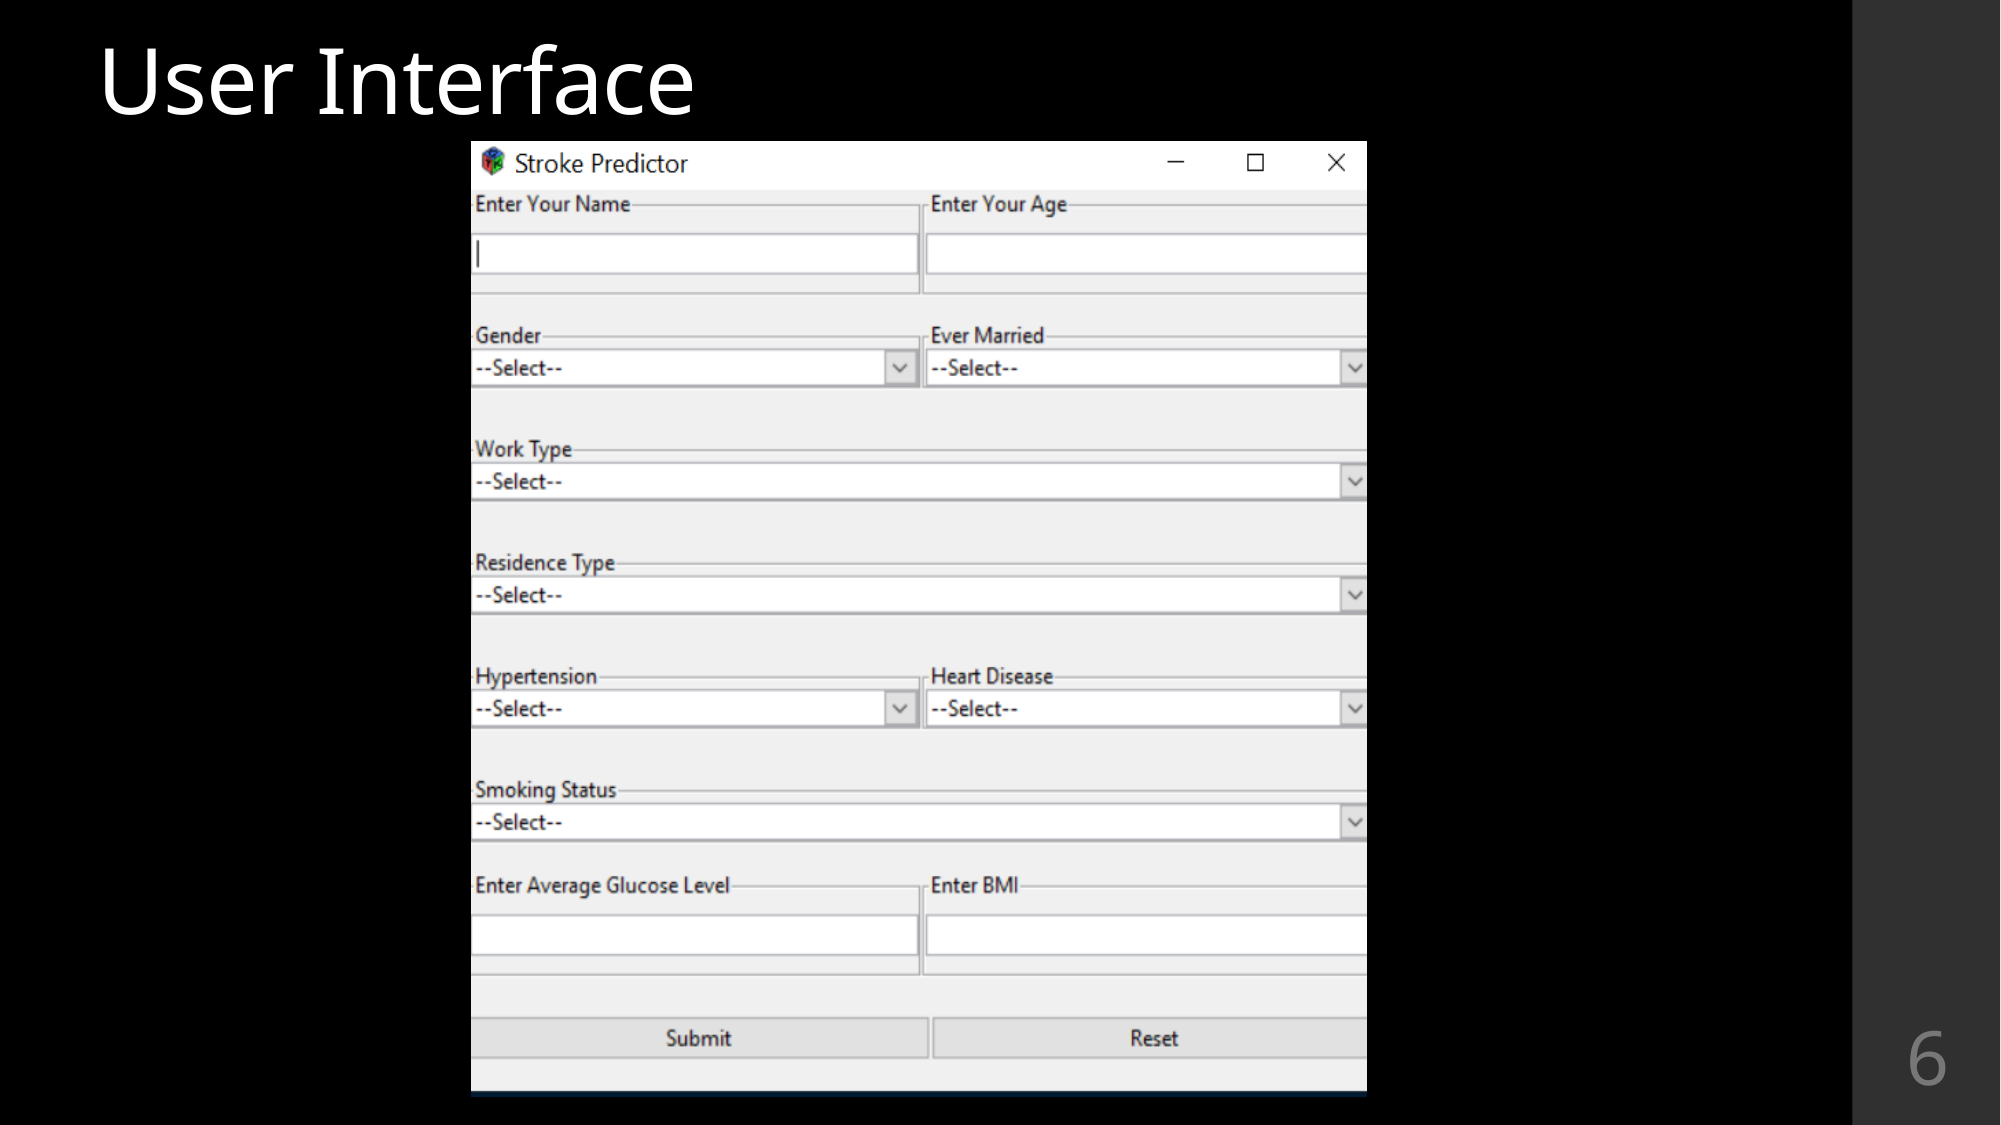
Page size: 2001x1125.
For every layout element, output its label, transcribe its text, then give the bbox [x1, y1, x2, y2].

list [471, 141, 1367, 1098]
title User Interface [82, 0, 1658, 142]
slide_number 5 [1852, 1012, 2000, 1110]
